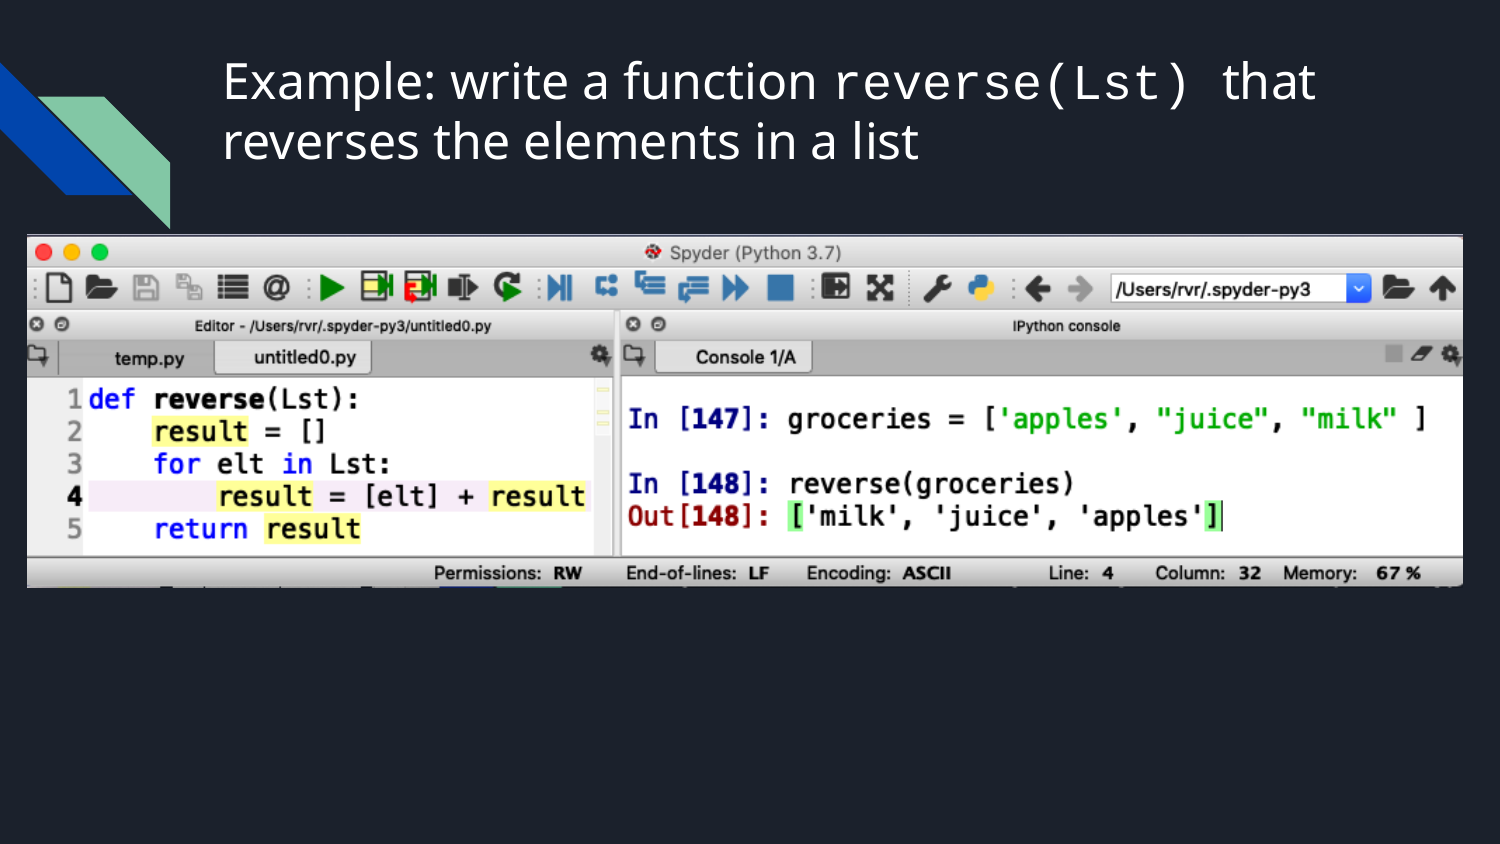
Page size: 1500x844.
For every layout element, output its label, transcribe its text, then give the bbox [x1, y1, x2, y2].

picture [26, 234, 1463, 588]
title Example: write a function reverse(Lst) that reverses the elements in a list [207, 34, 1363, 149]
